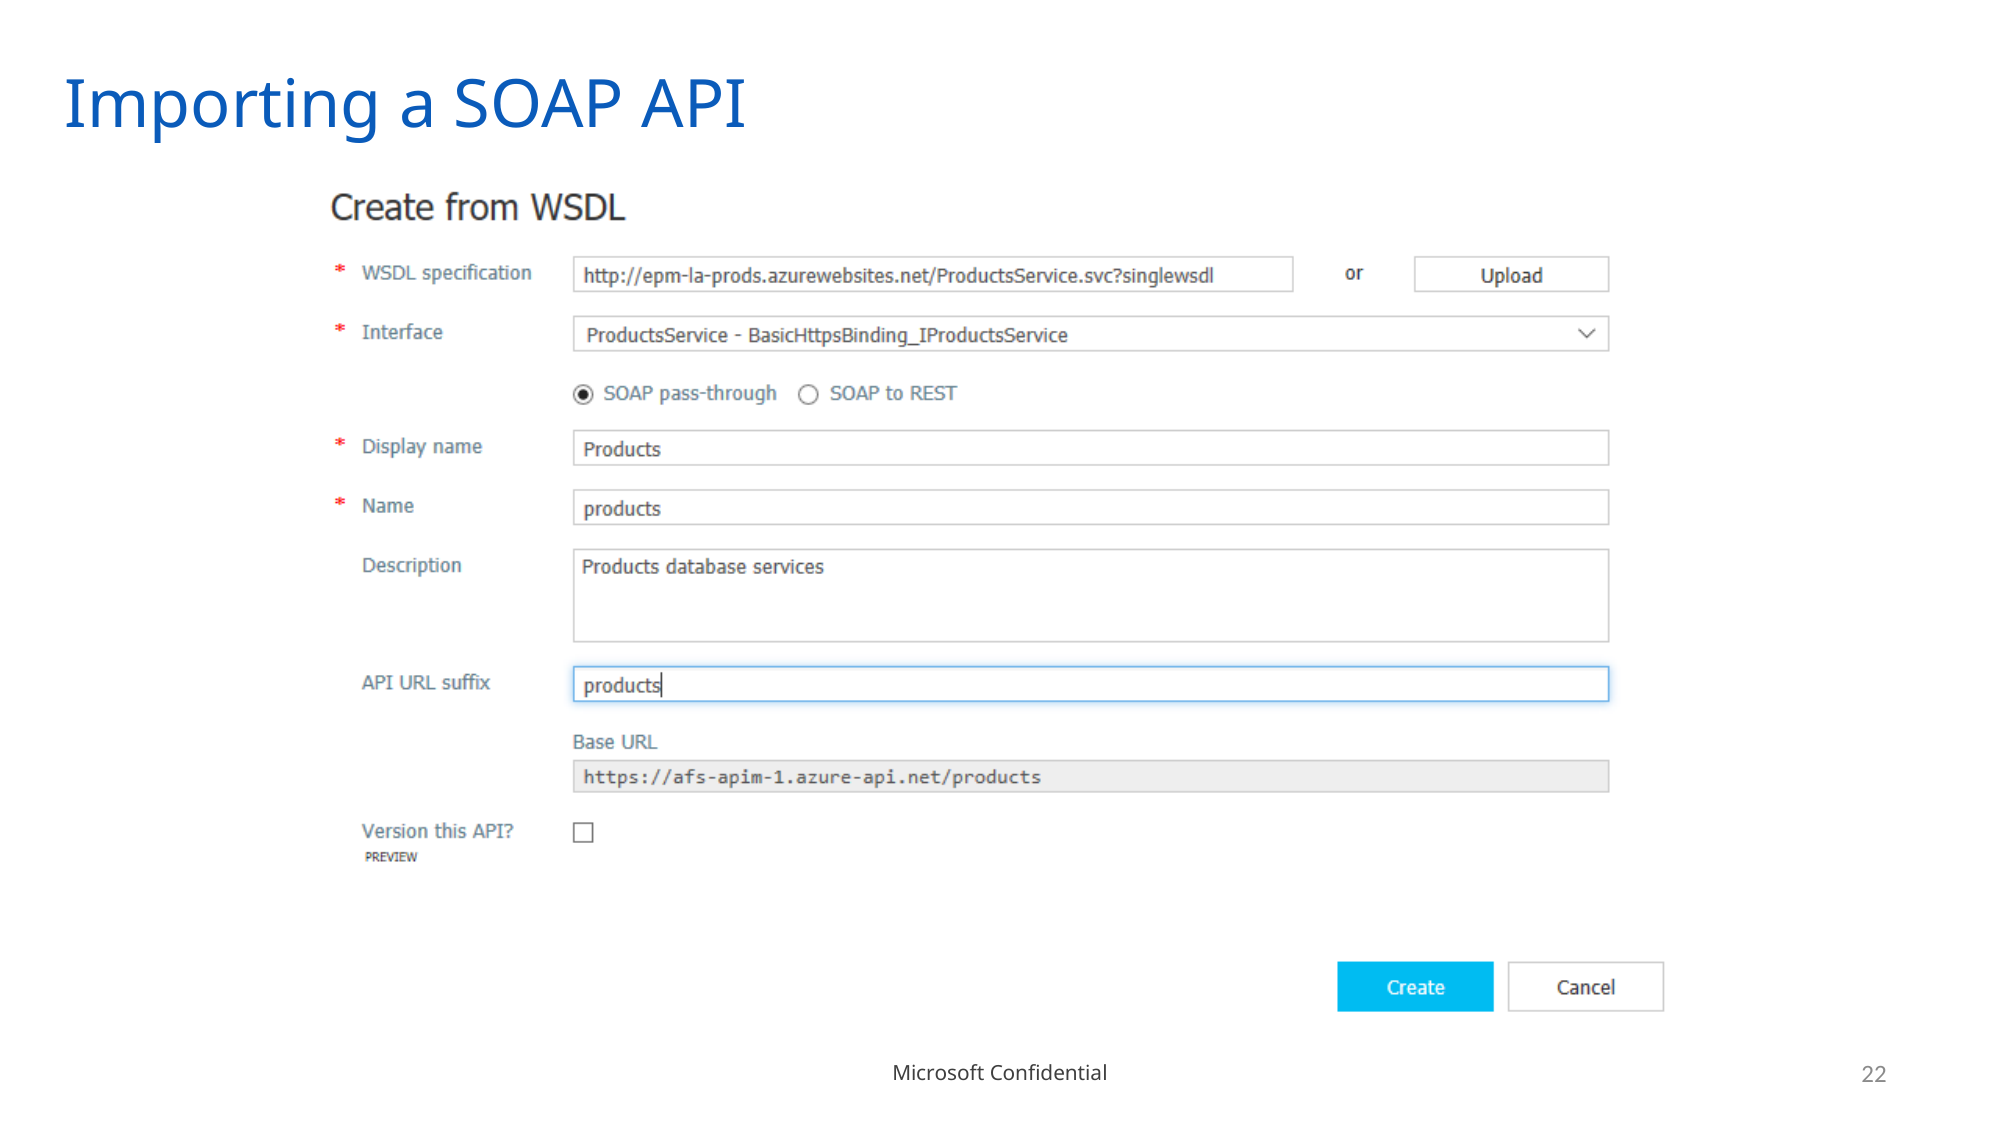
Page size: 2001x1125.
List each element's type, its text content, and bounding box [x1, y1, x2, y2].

title Importing a SOAP API [49, 49, 1899, 162]
slide_number 22 [1451, 1042, 1902, 1103]
picture [306, 161, 1677, 1026]
